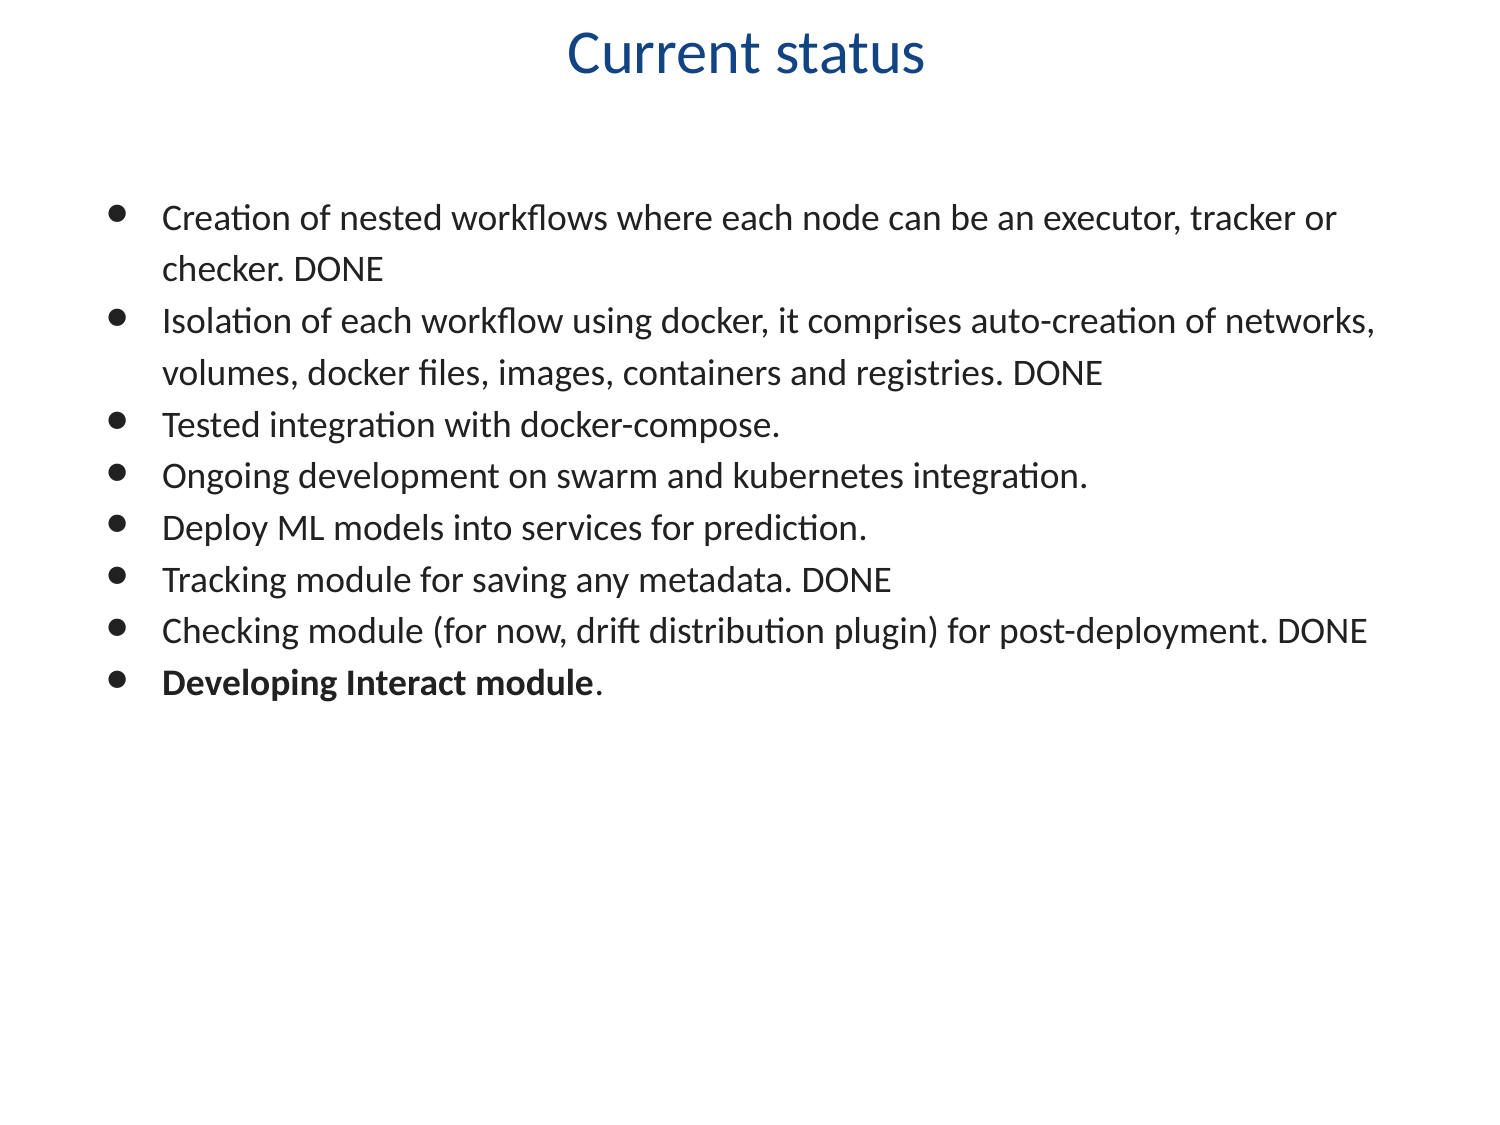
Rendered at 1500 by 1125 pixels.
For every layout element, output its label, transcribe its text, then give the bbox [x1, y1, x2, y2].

text_box Creation of nested workflows where each node can be an executor, tracker or checker. DONE Isolation of each workflow using docker, it comprises auto-creation of networks, volumes, docker files, images, containers and registries. DONE Tested integration with docker-compose. Ongoing development on swarm and kubernetes integration. Deploy ML models into services for prediction. Tracking module for saving any metadata. DONE Checking module (for now, drift distribution plugin) for post-deployment. DONE Developing Interact module. [72, 170, 1419, 727]
text_box Current status [14, 0, 1480, 100]
